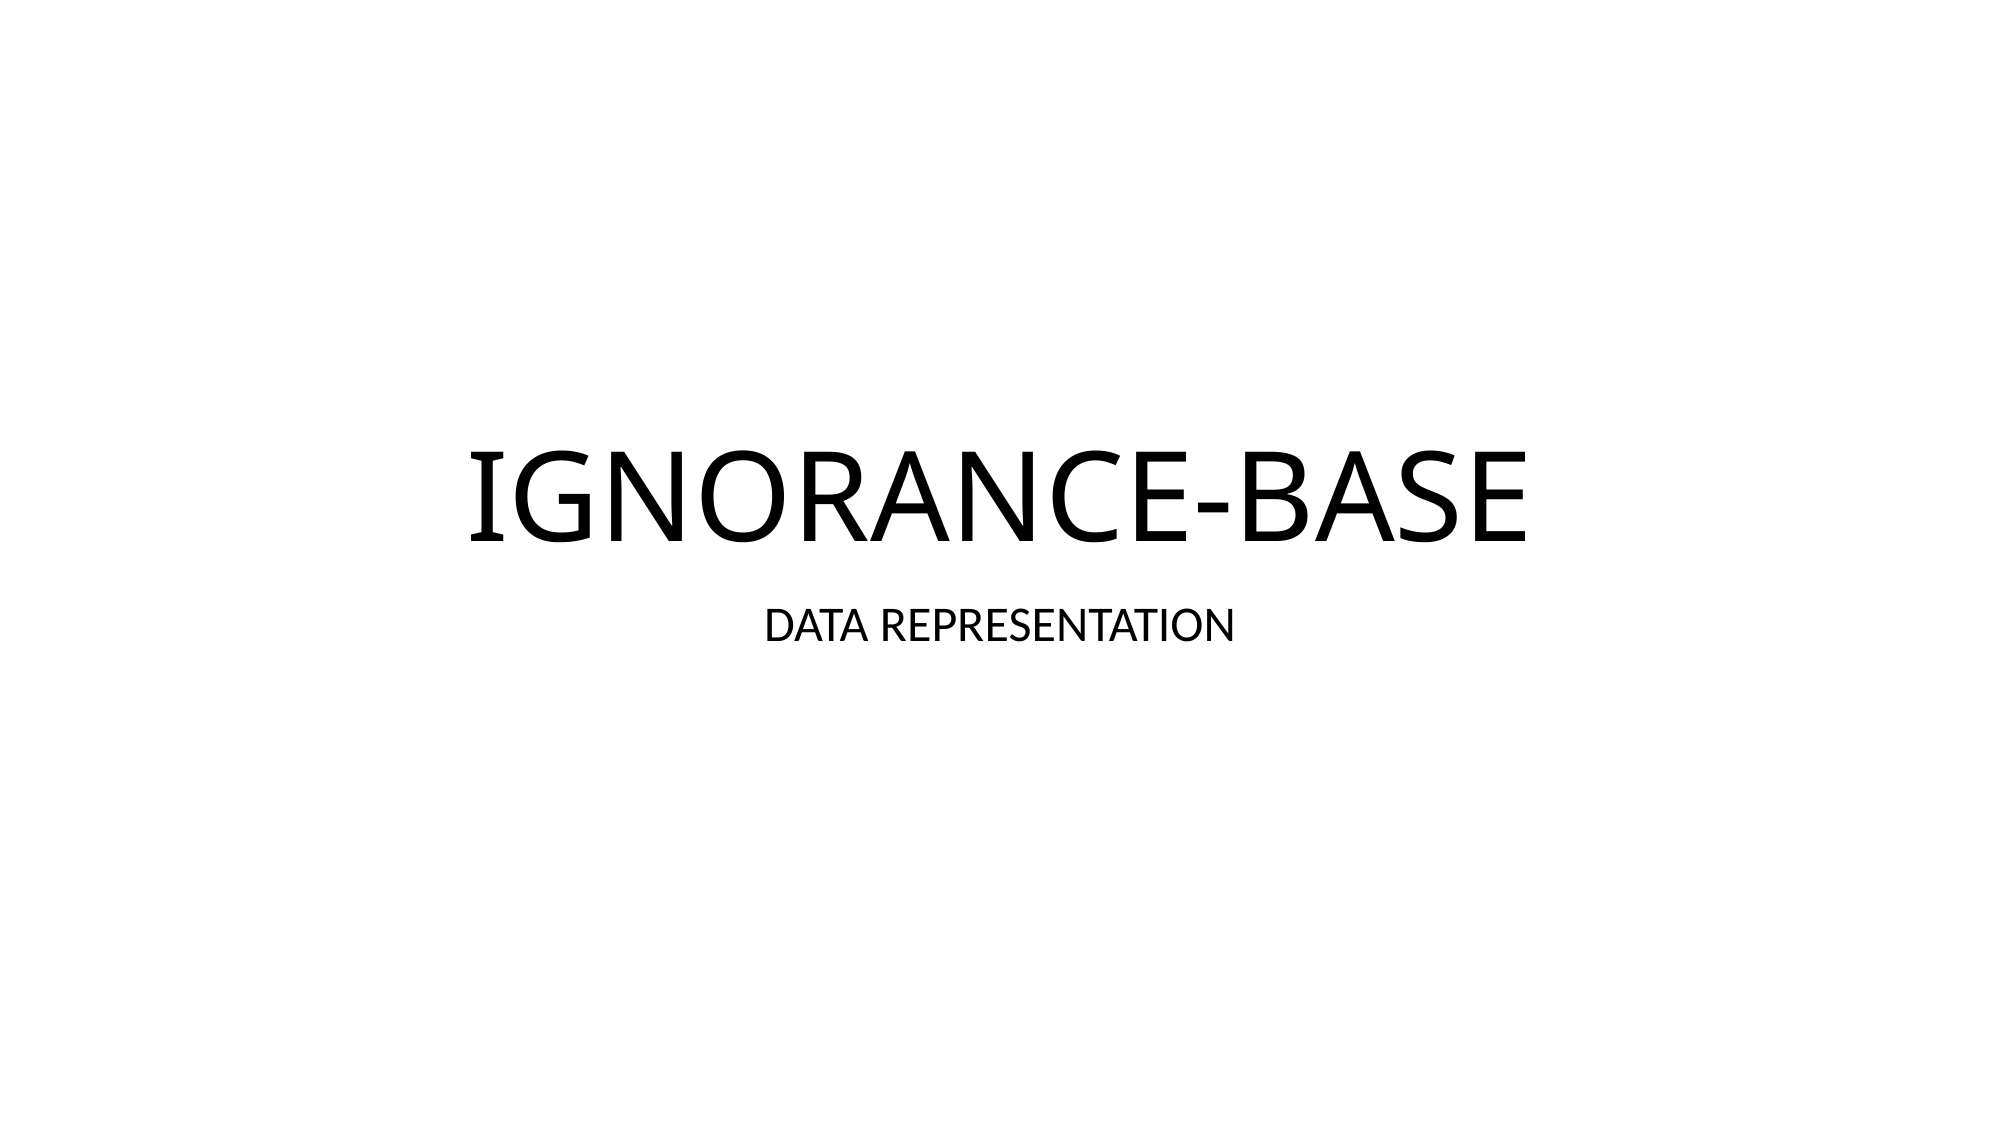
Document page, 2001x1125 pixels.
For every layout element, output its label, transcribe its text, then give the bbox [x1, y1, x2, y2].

title IGNORANCE-BASE [249, 184, 1750, 576]
subtitle DATA REPRESENTATION [249, 590, 1750, 863]
